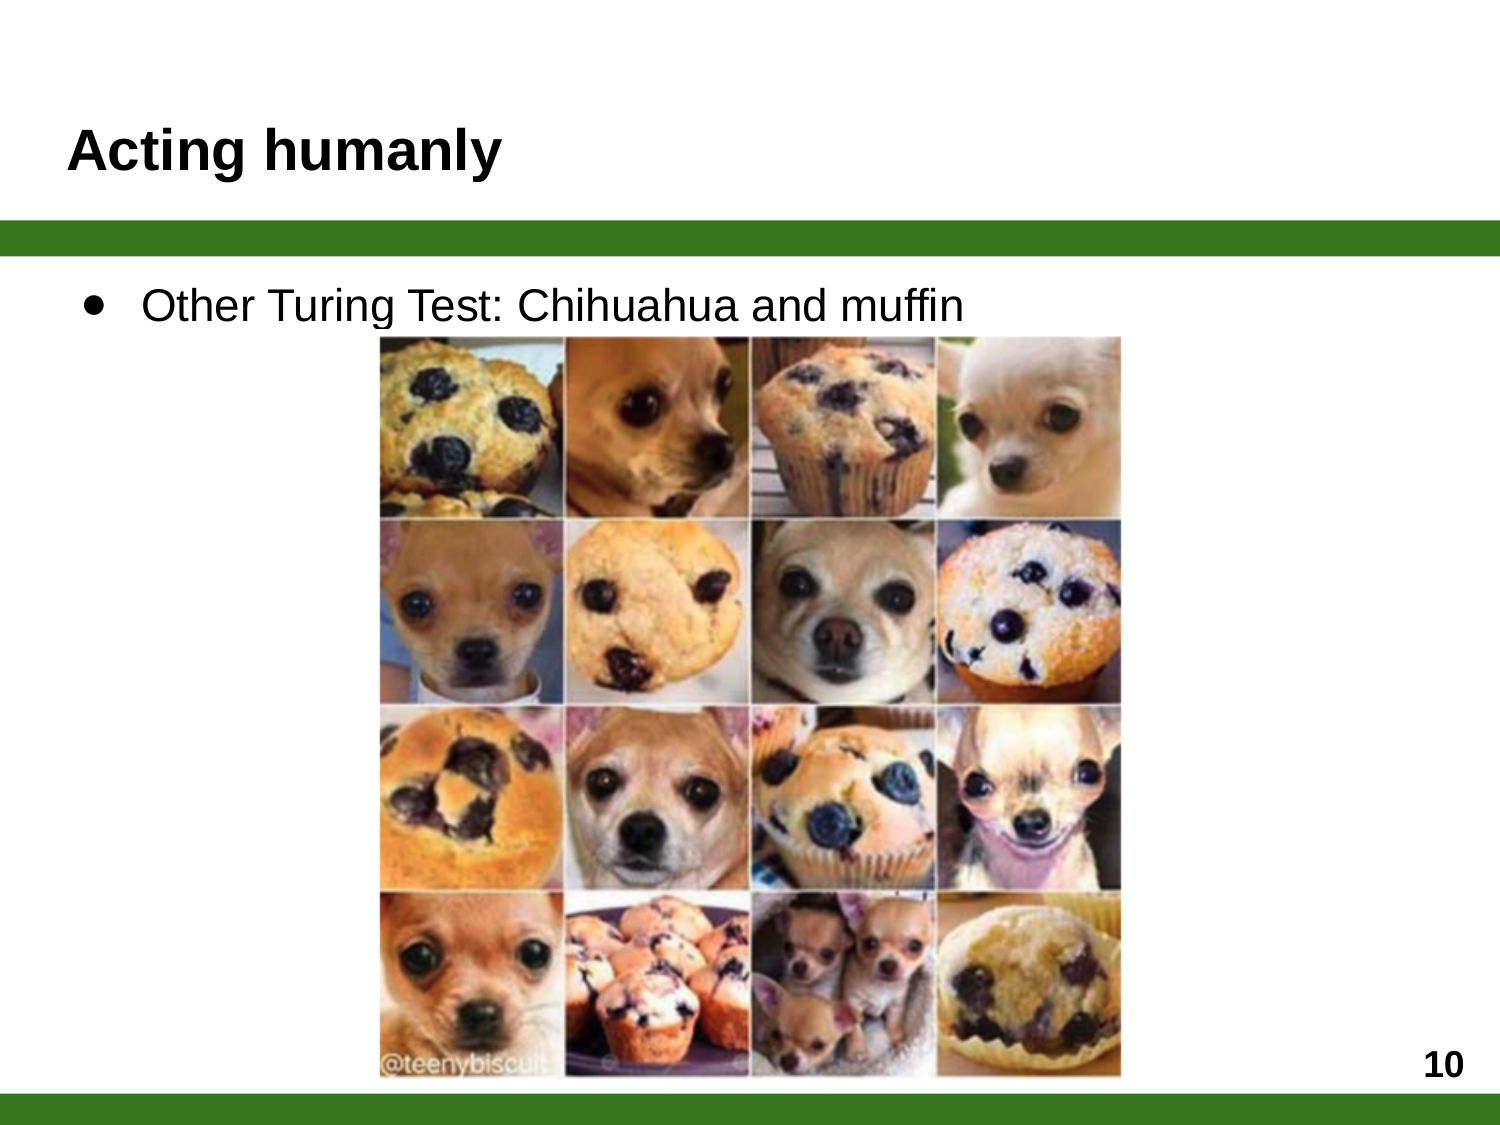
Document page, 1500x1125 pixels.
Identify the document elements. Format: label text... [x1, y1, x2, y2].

picture [373, 329, 1126, 1088]
slide_number ‹#› [1389, 1019, 1480, 1106]
title Acting humanly [51, 97, 1449, 223]
list Other Turing Test: Chihuahua and muffin [51, 252, 1449, 1000]
